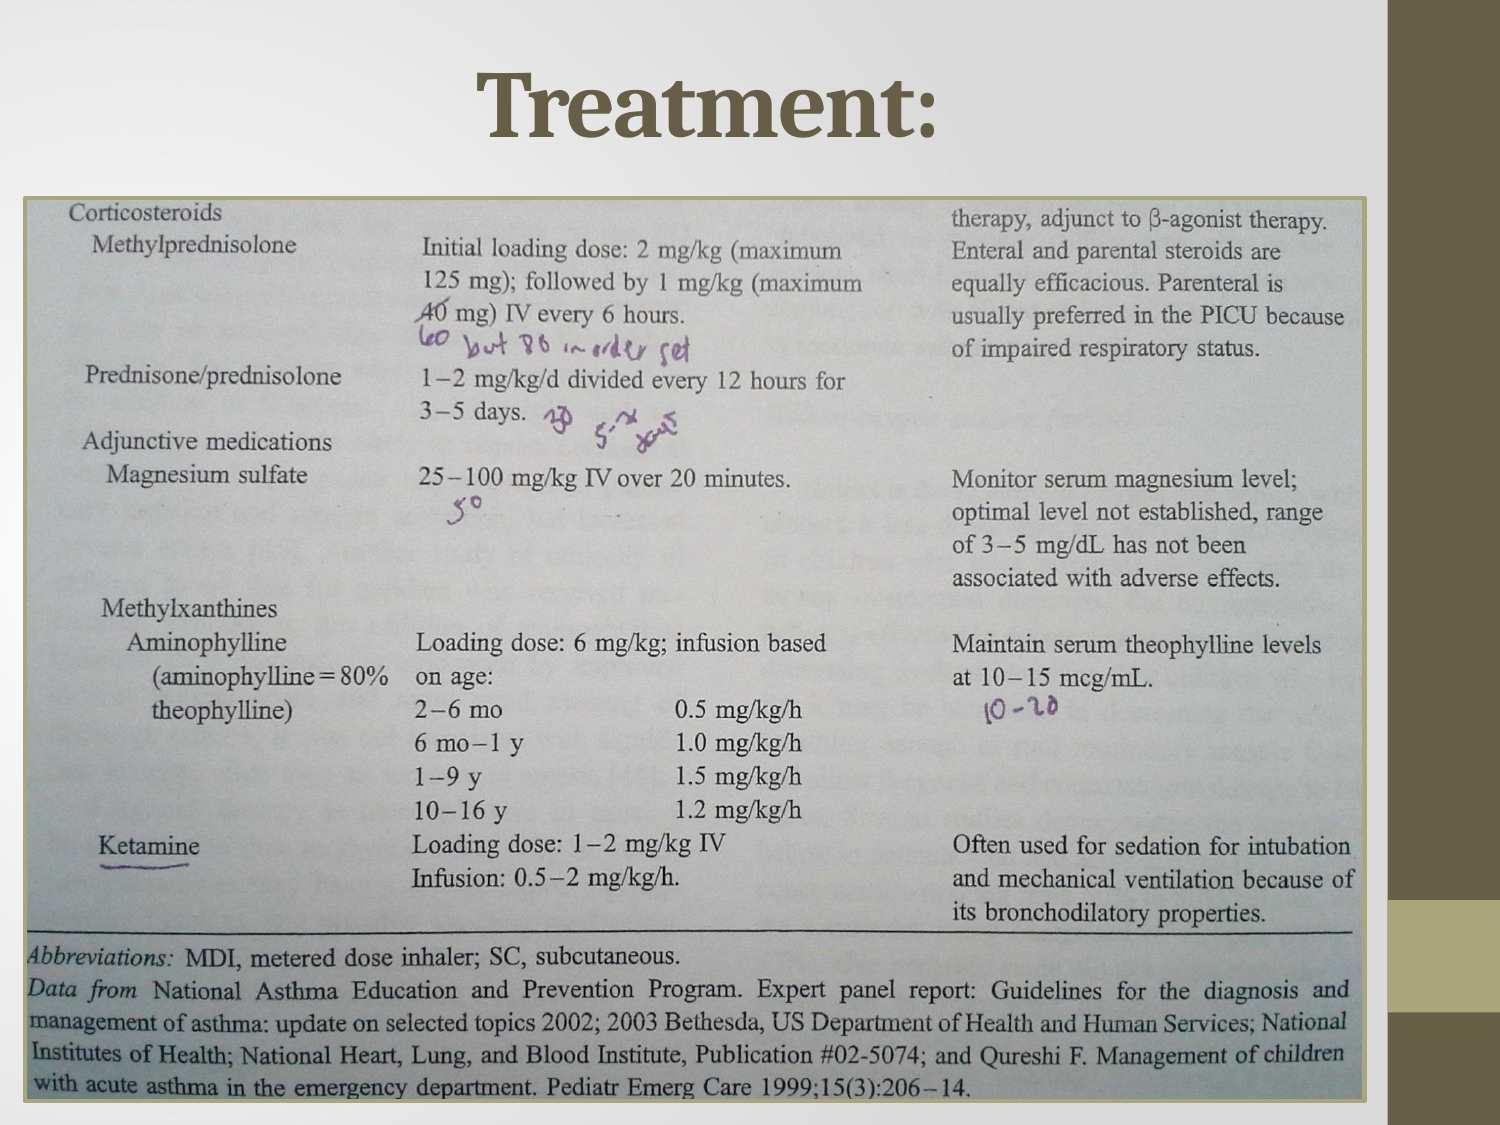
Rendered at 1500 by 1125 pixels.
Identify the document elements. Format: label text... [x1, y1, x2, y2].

title Treatment: [108, 4, 1309, 192]
picture [26, 199, 1363, 1100]
